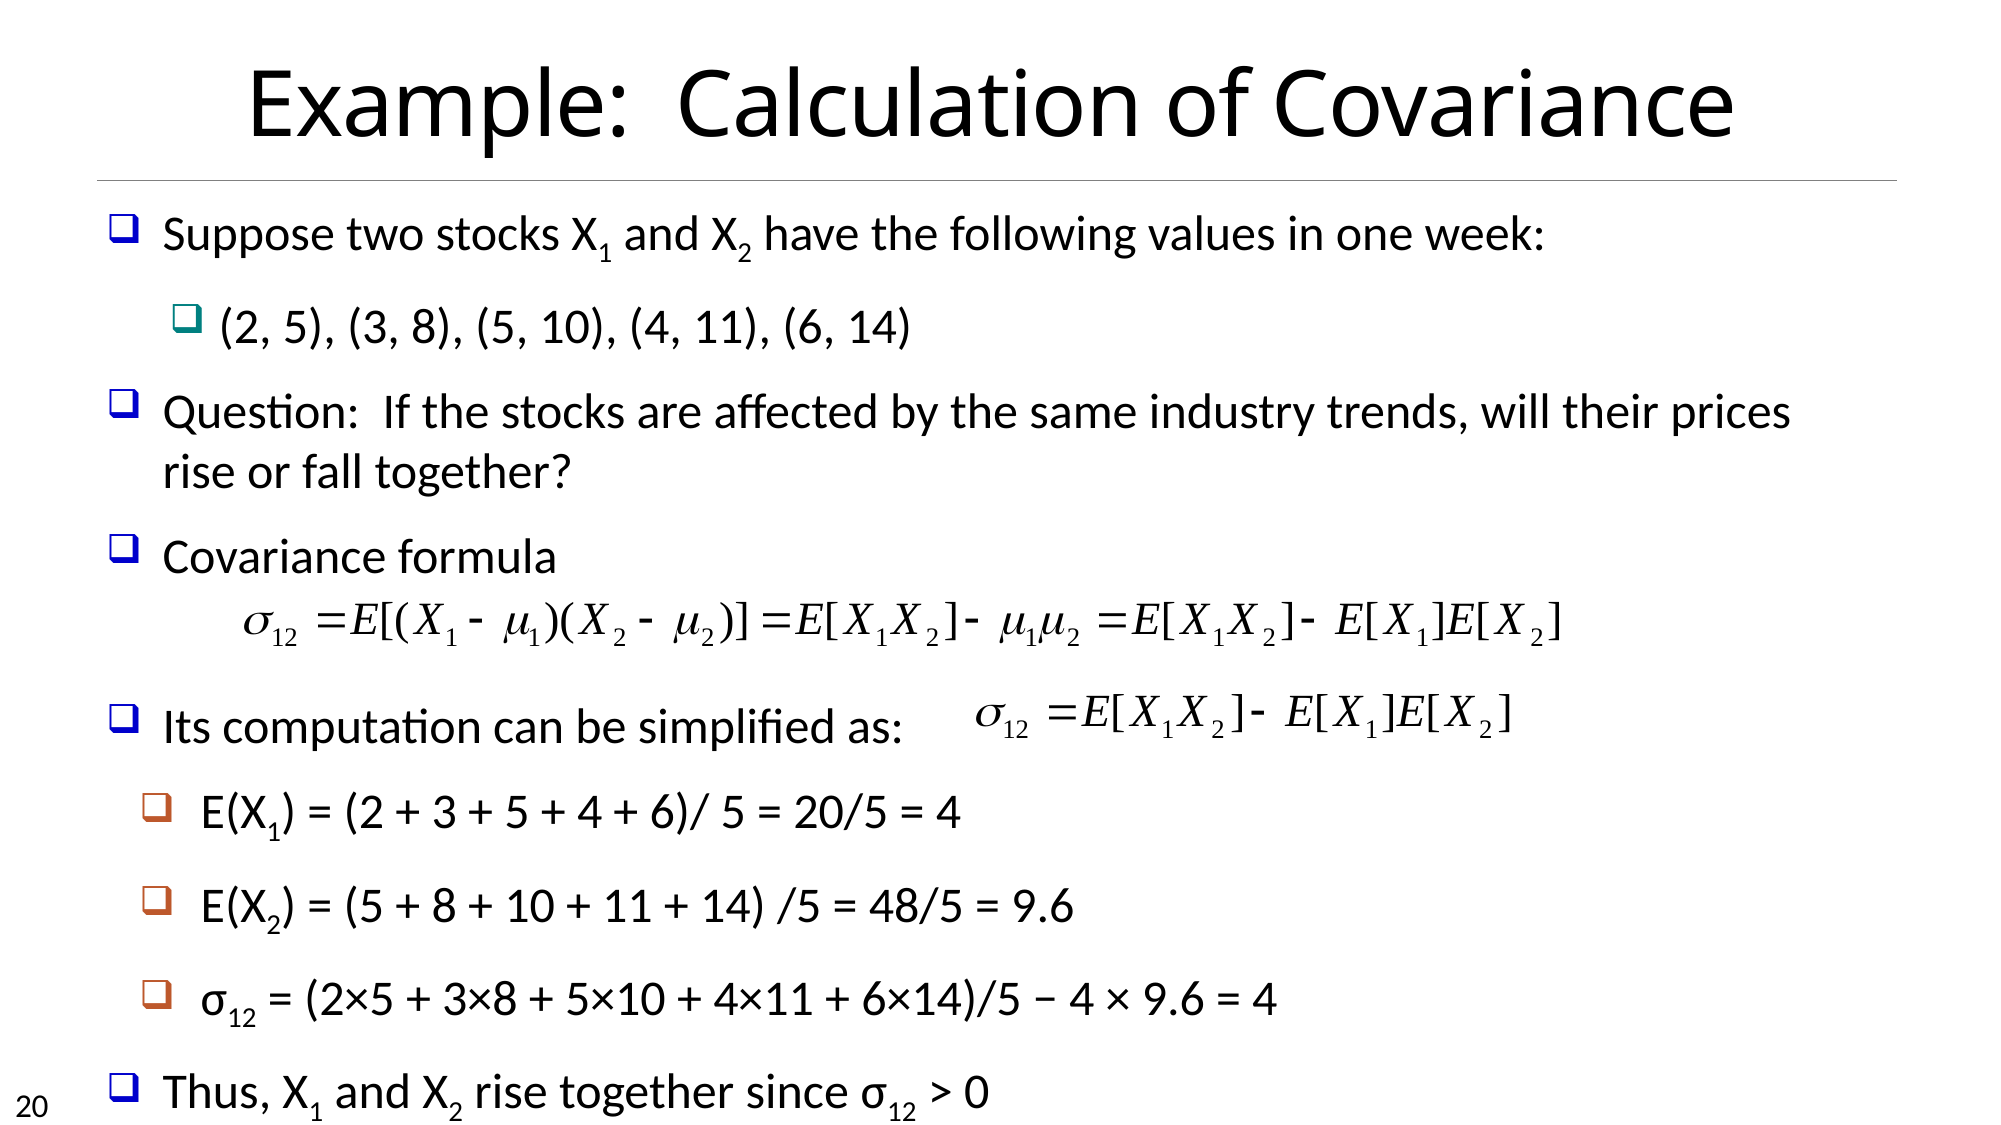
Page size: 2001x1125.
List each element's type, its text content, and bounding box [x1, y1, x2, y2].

title Example: Calculation of Covariance [116, 37, 1867, 163]
list Suppose two stocks X1 and X2 have the following values in one week: (2, 5), (3, 8), (5, 10), (4, 11), (6, 14) Question: If the stocks are affected by the same industry trends, will their prices rise or fall together? Covariance formula Its computation can be simplified as: E(X1) = (2 + 3 + 5 + 4 + 6)/ 5 = 20/5 = 4 E(X2) = (5 + 8 + 10 + 11 + 14) /5 = 48/5 = 9.6 σ12 = (2×5 + 3×8 + 5×10 + 4×11 + 6×14)/5 − 4 × 9.6 = 4 Thus, X1 and X2 rise together since σ12 > 0 [91, 192, 1892, 1104]
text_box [968, 680, 1518, 751]
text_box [236, 587, 1570, 658]
